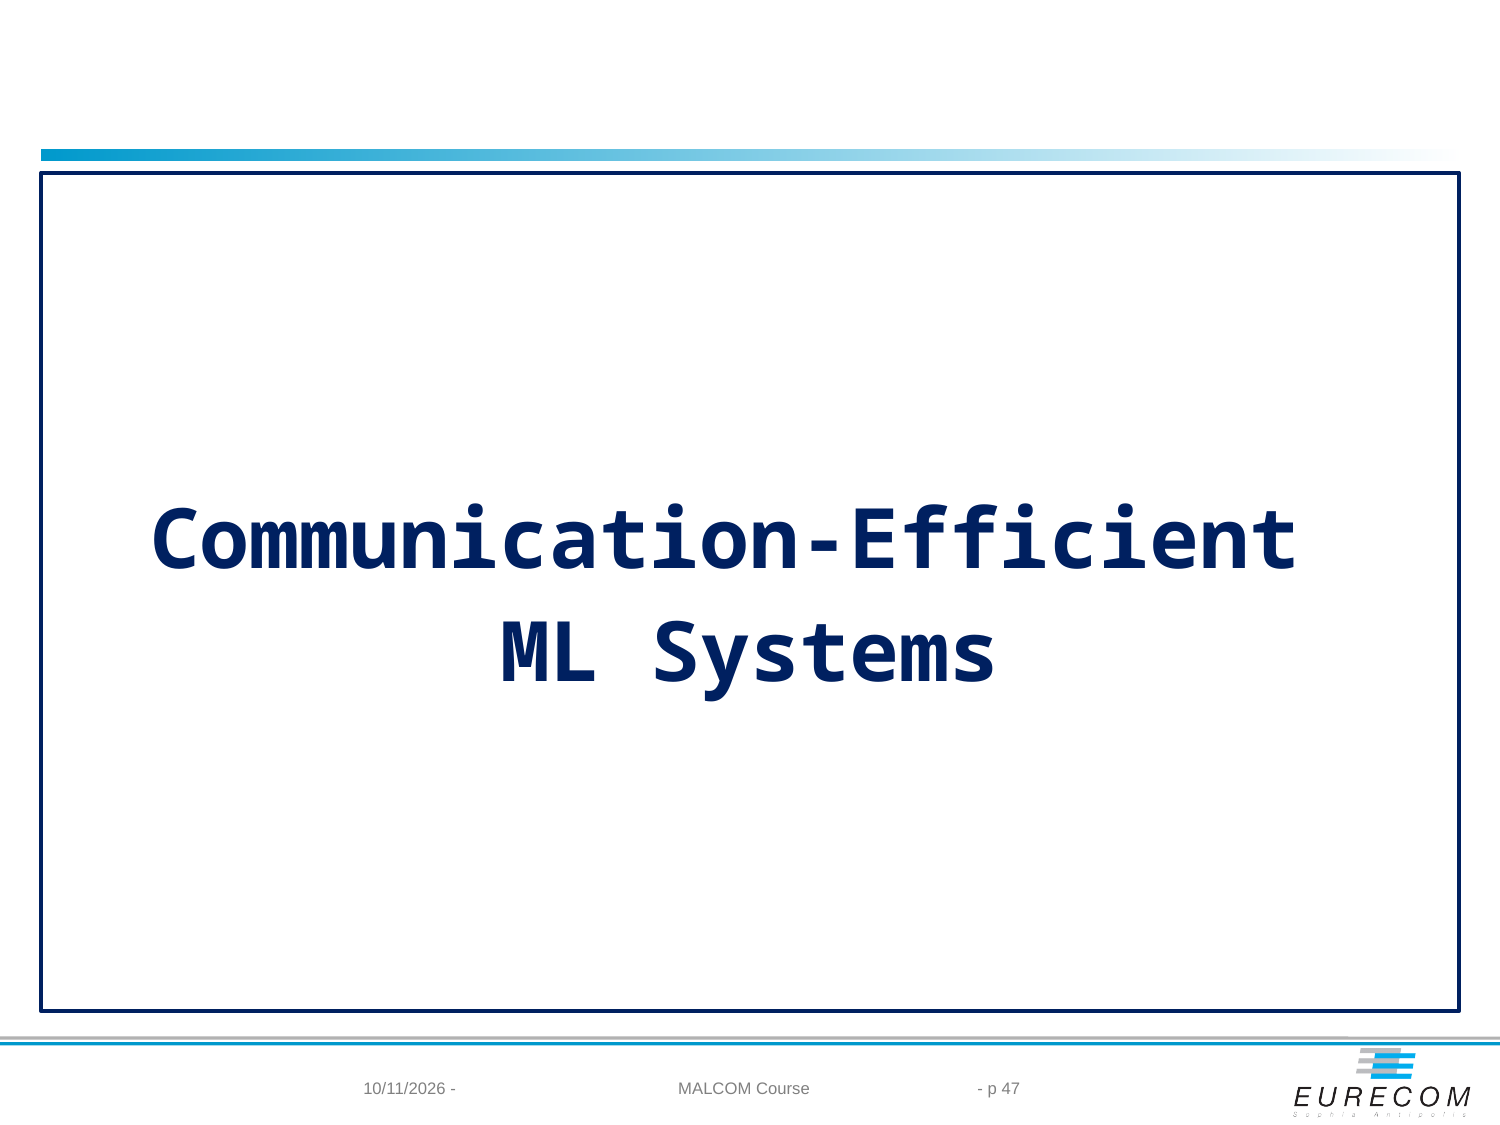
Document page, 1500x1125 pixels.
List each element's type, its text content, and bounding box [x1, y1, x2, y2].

footer MALCOM Course [537, 1070, 951, 1103]
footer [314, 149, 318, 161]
slide_number - p 47 [962, 1070, 1081, 1103]
list Communication-Efficient ML Systems [41, 172, 1459, 1012]
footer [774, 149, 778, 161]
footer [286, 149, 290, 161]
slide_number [348, 1070, 526, 1103]
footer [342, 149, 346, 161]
picture [1293, 1048, 1477, 1118]
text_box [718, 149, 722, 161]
